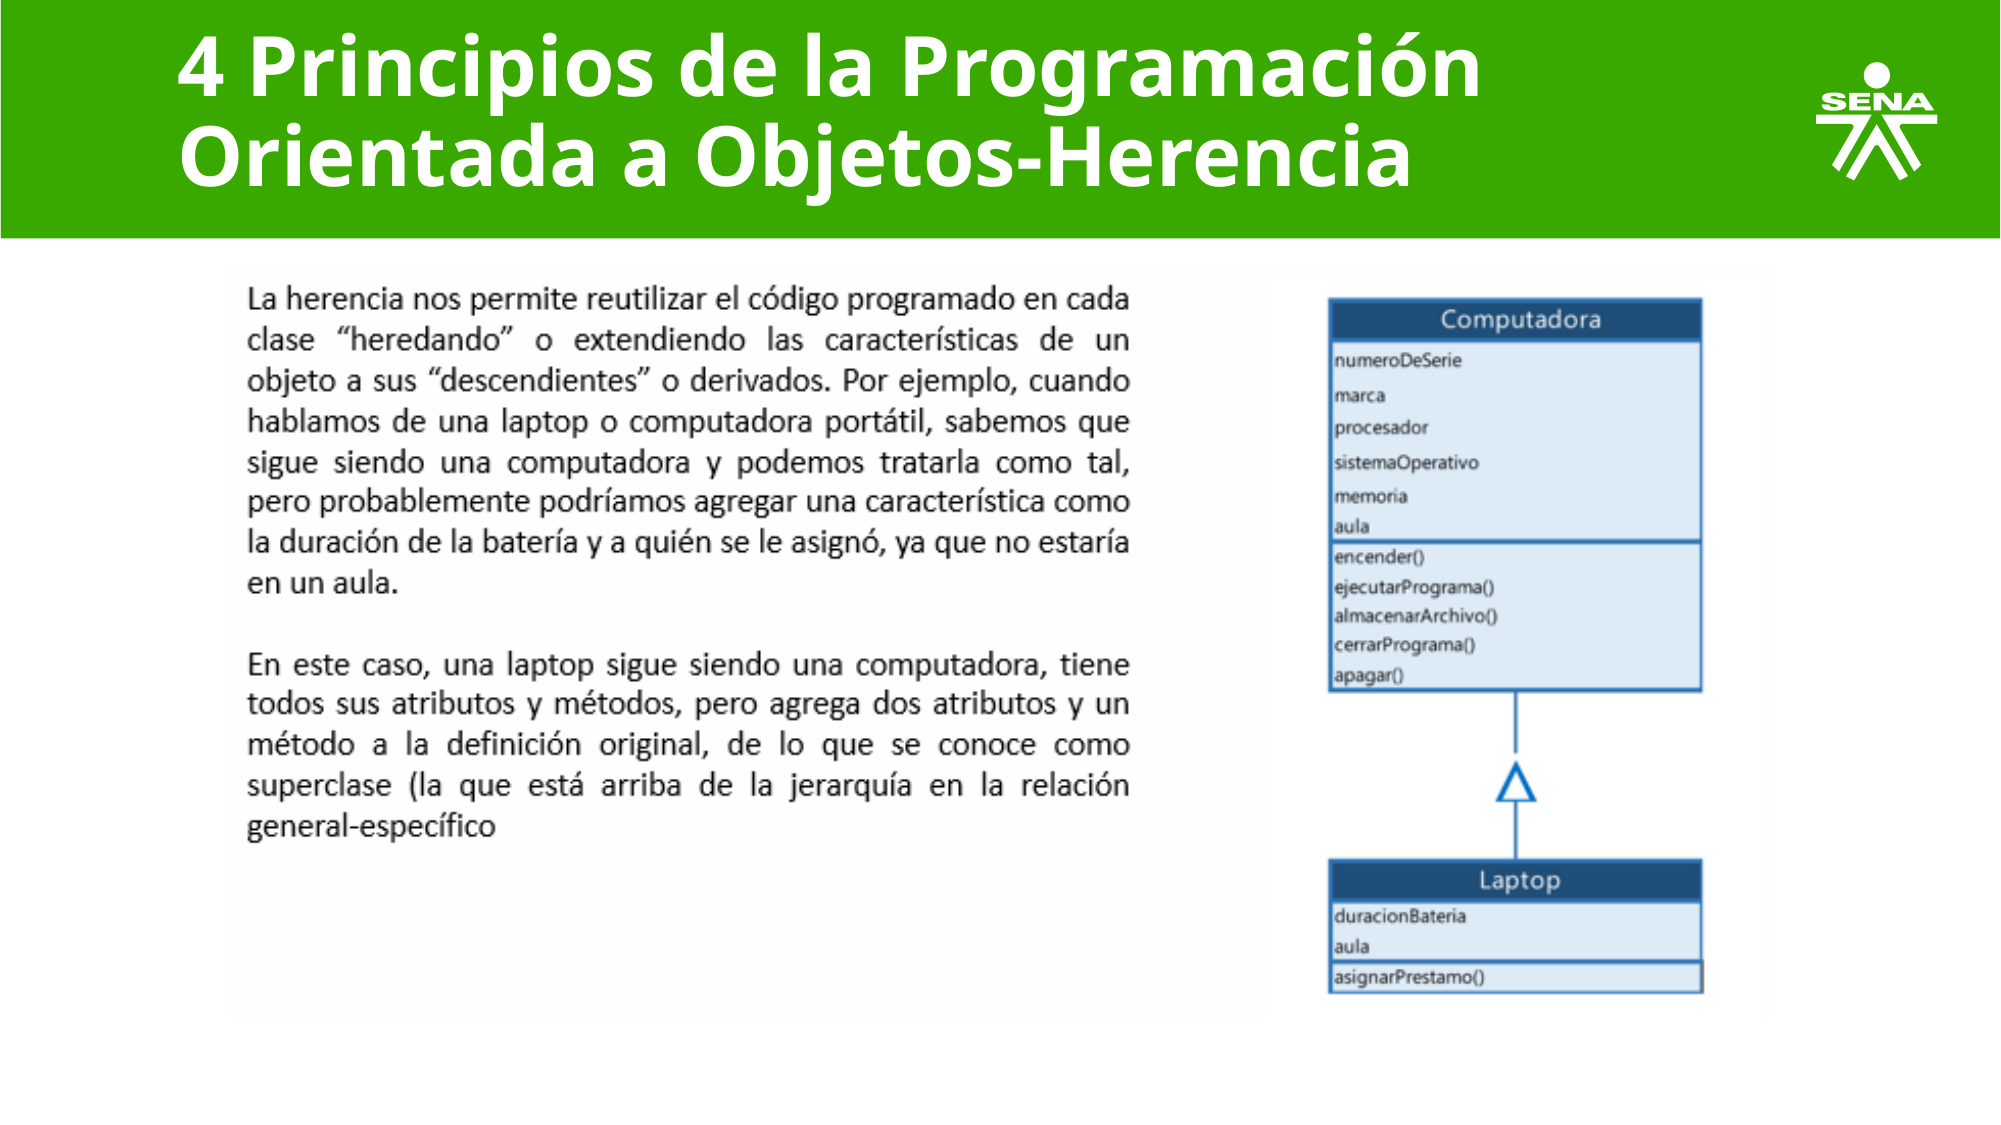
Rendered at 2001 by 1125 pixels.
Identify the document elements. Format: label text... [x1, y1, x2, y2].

picture [0, 0, 2001, 1125]
title 4 Principios de la Programación Orientada a Objetos-Herencia [162, 5, 1776, 223]
